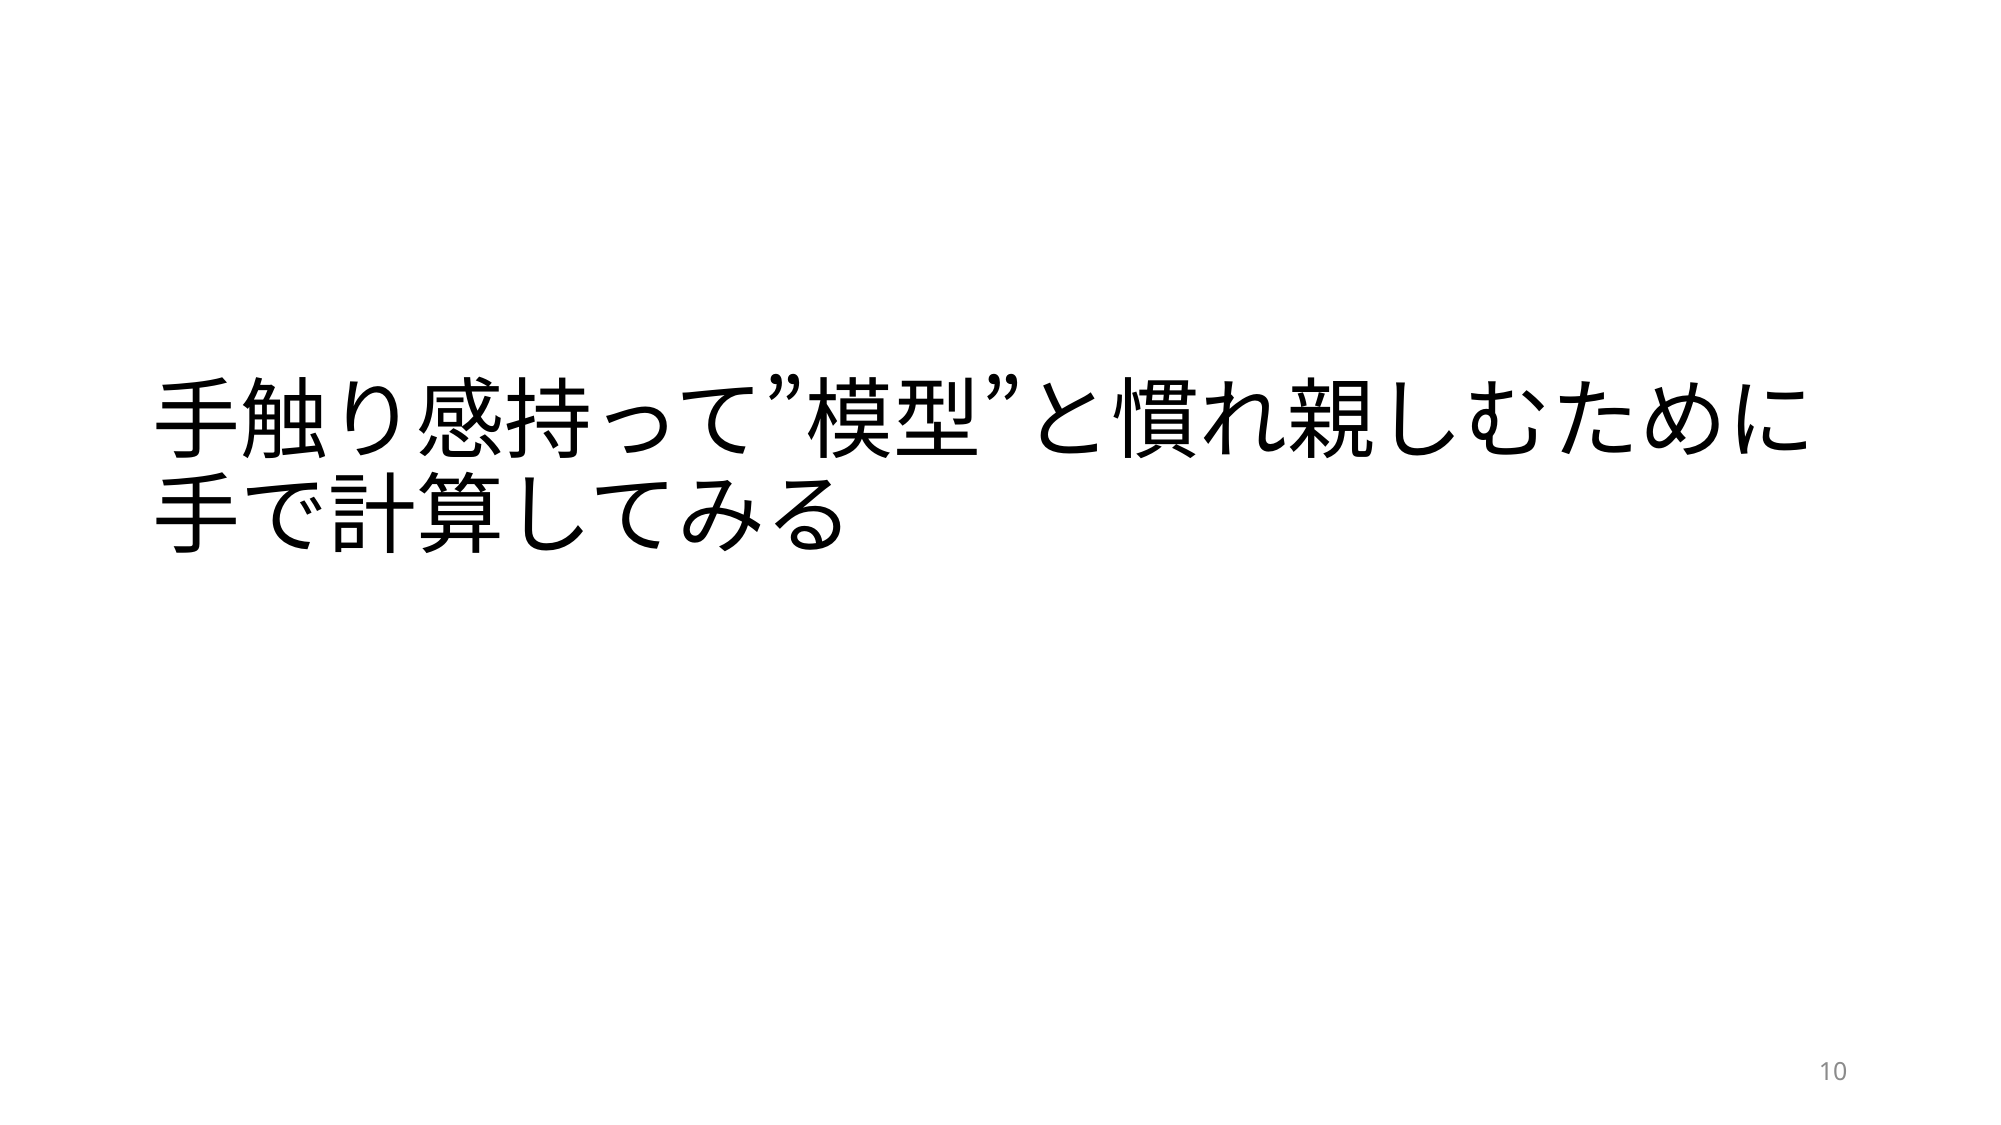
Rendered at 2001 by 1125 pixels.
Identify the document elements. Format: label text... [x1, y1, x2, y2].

title 手触り感持って”模型”と慣れ親しむために 手で計算してみる [137, 362, 1863, 580]
slide_number 10 [1412, 1042, 1863, 1103]
